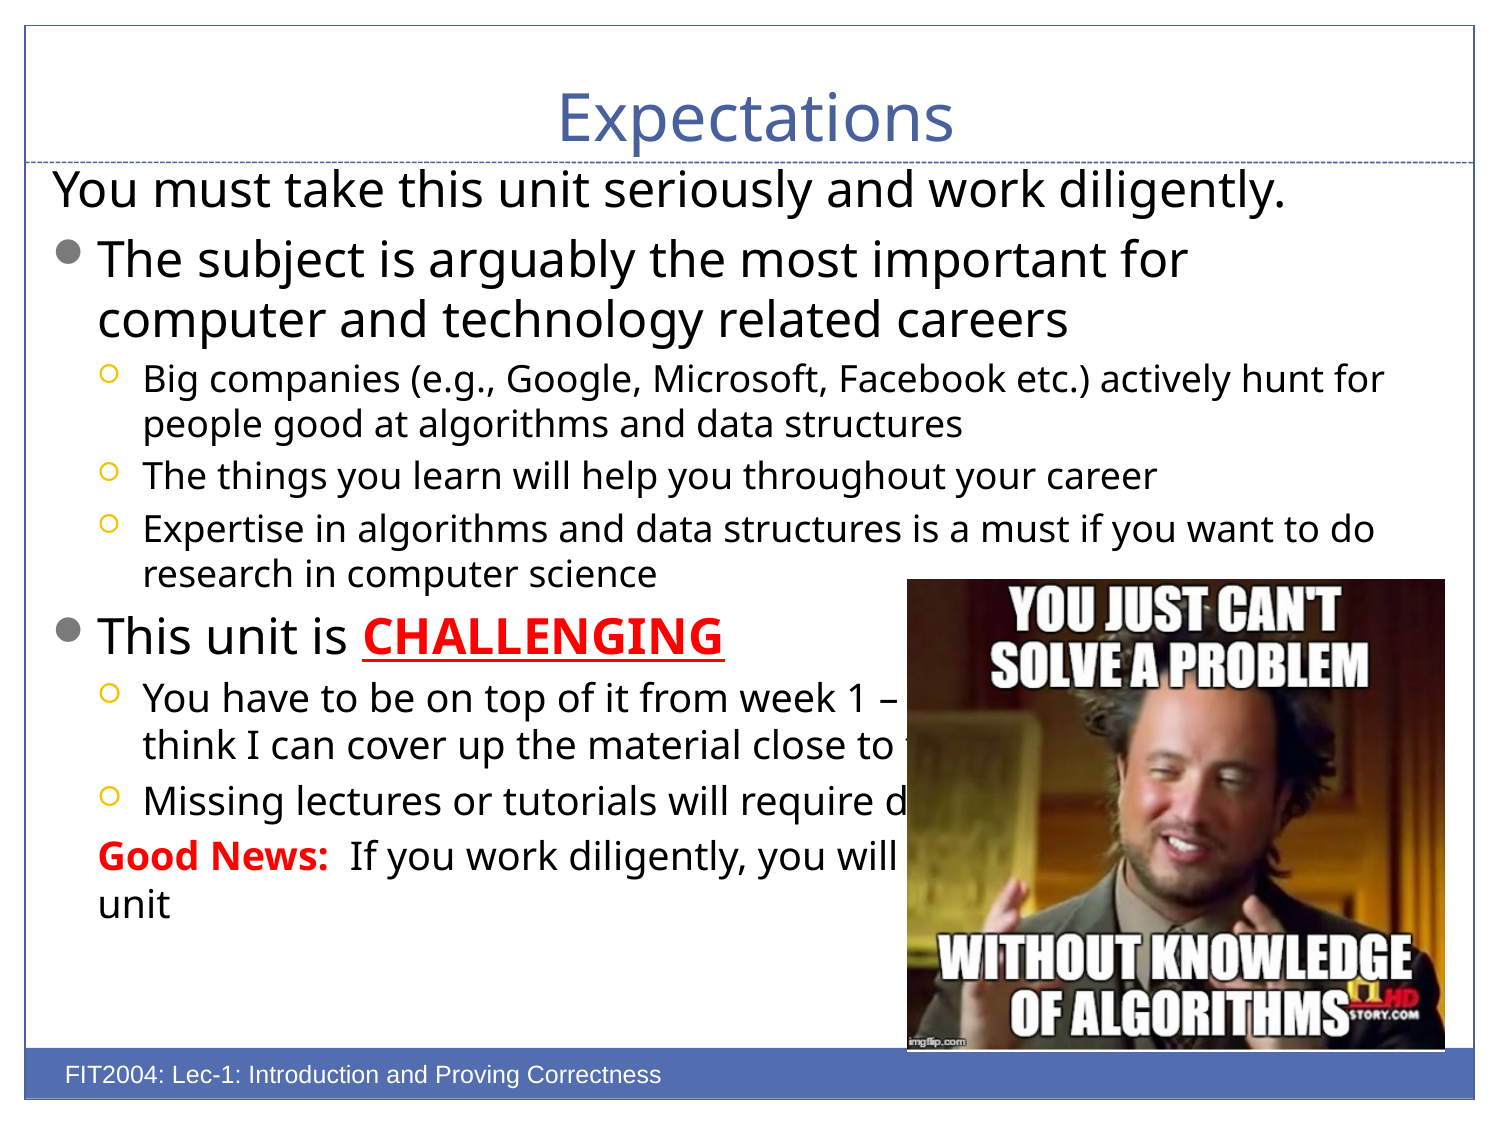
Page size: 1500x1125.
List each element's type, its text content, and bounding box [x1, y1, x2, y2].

list You must take this unit seriously and work diligently. The subject is arguably the most important for computer and technology related careers Big companies (e.g., Google, Microsoft, Facebook etc.) actively hunt for people good at algorithms and data structures The things you learn will help you throughout your career Expertise in algorithms and data structures is a must if you want to do research in computer science This unit is CHALLENGING You have to be on top of it from week 1 – you cannot pass if you think I can cover up the material close to the assessment deadlines Missing lectures or tutorials will require double the efforts to recover Good News: If you work diligently, you will learn a lot and enjoy this unit [37, 149, 1433, 900]
title Expectations [12, 37, 1500, 162]
footer FIT2004: Lec-1: Introduction and Proving Correctness [50, 1051, 800, 1112]
picture [906, 579, 1445, 1052]
